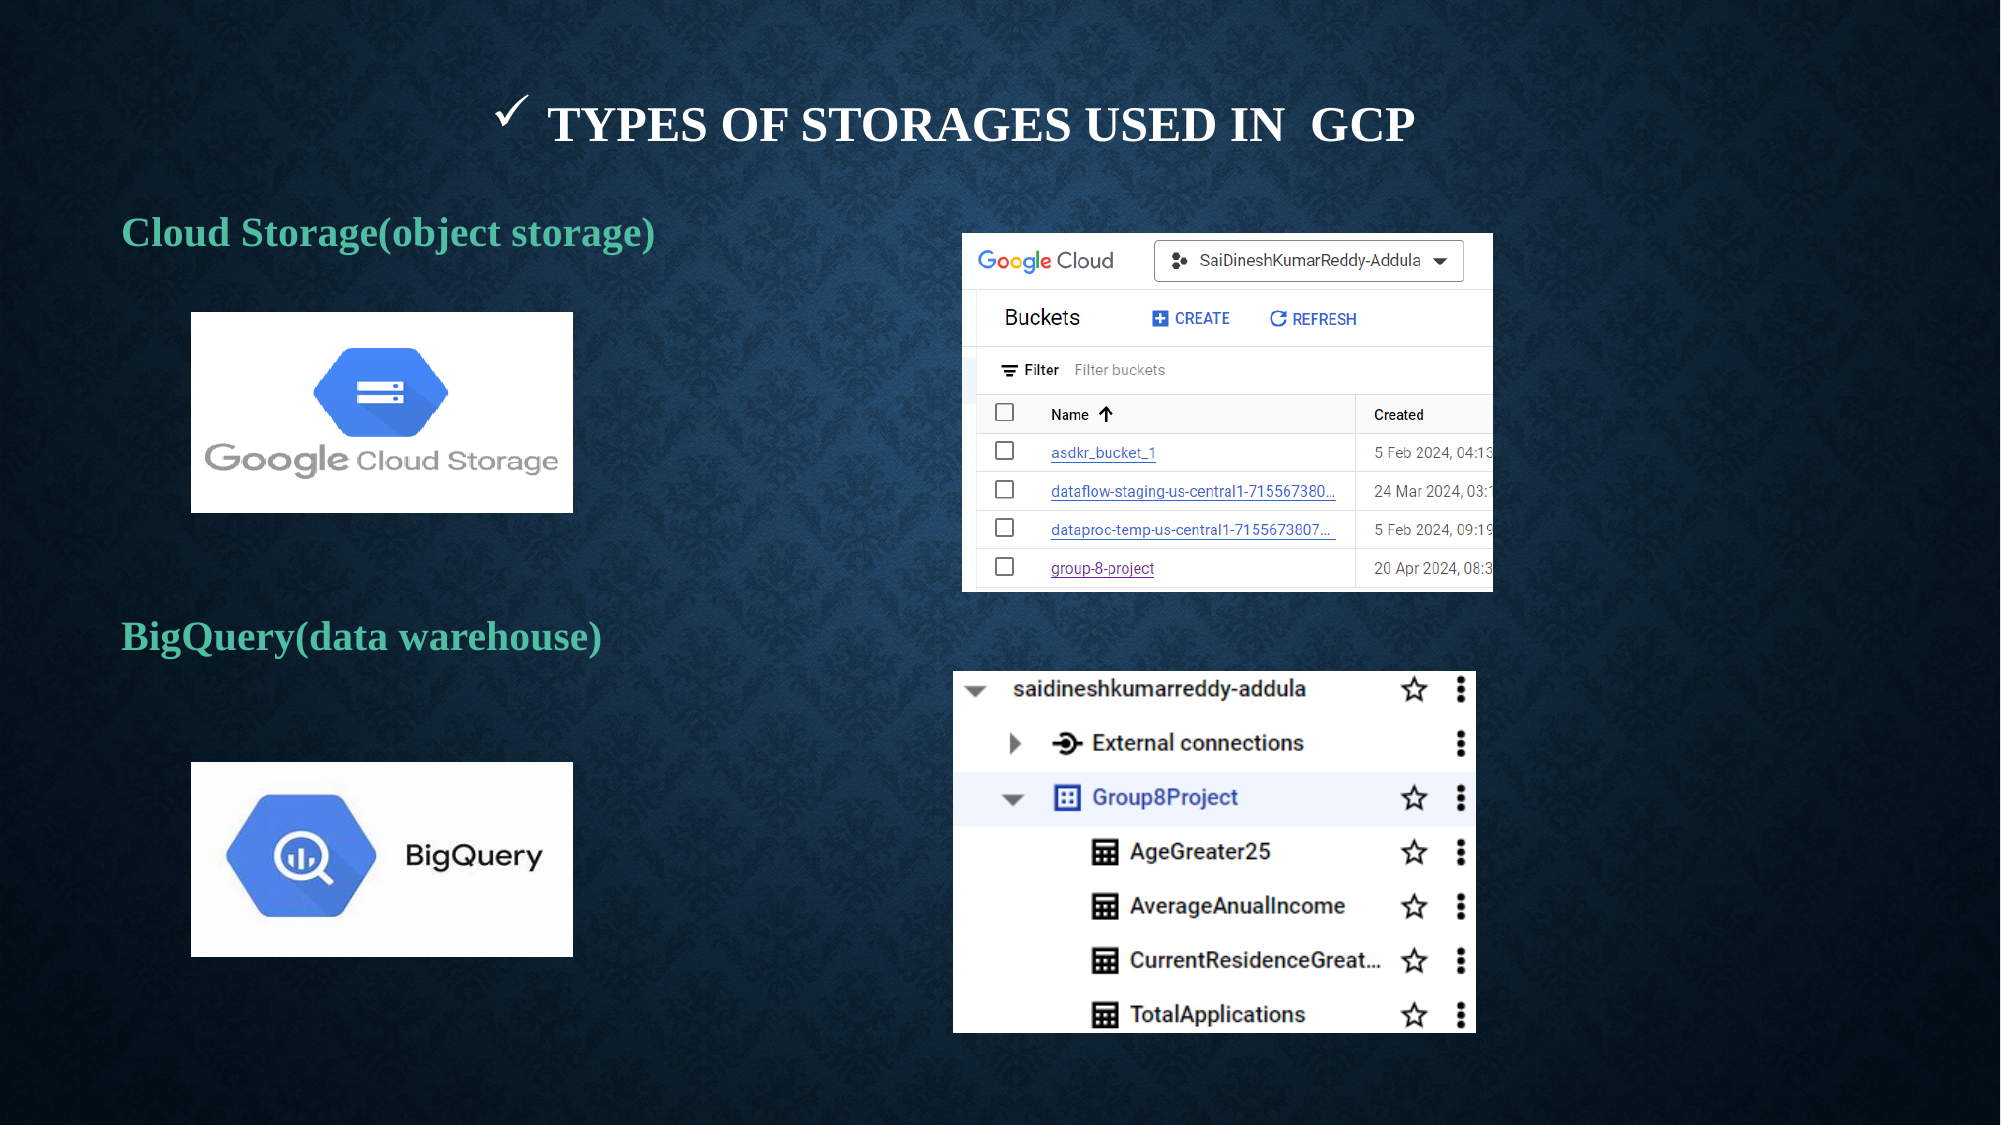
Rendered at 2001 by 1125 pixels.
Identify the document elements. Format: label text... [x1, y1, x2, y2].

picture [961, 233, 1494, 592]
picture [191, 311, 573, 514]
title Types of storages used in gcp [105, 78, 1802, 171]
picture [952, 671, 1476, 1034]
picture [191, 761, 573, 957]
list Cloud Storage(object storage) BigQuery(data warehouse) [106, 187, 1882, 1033]
